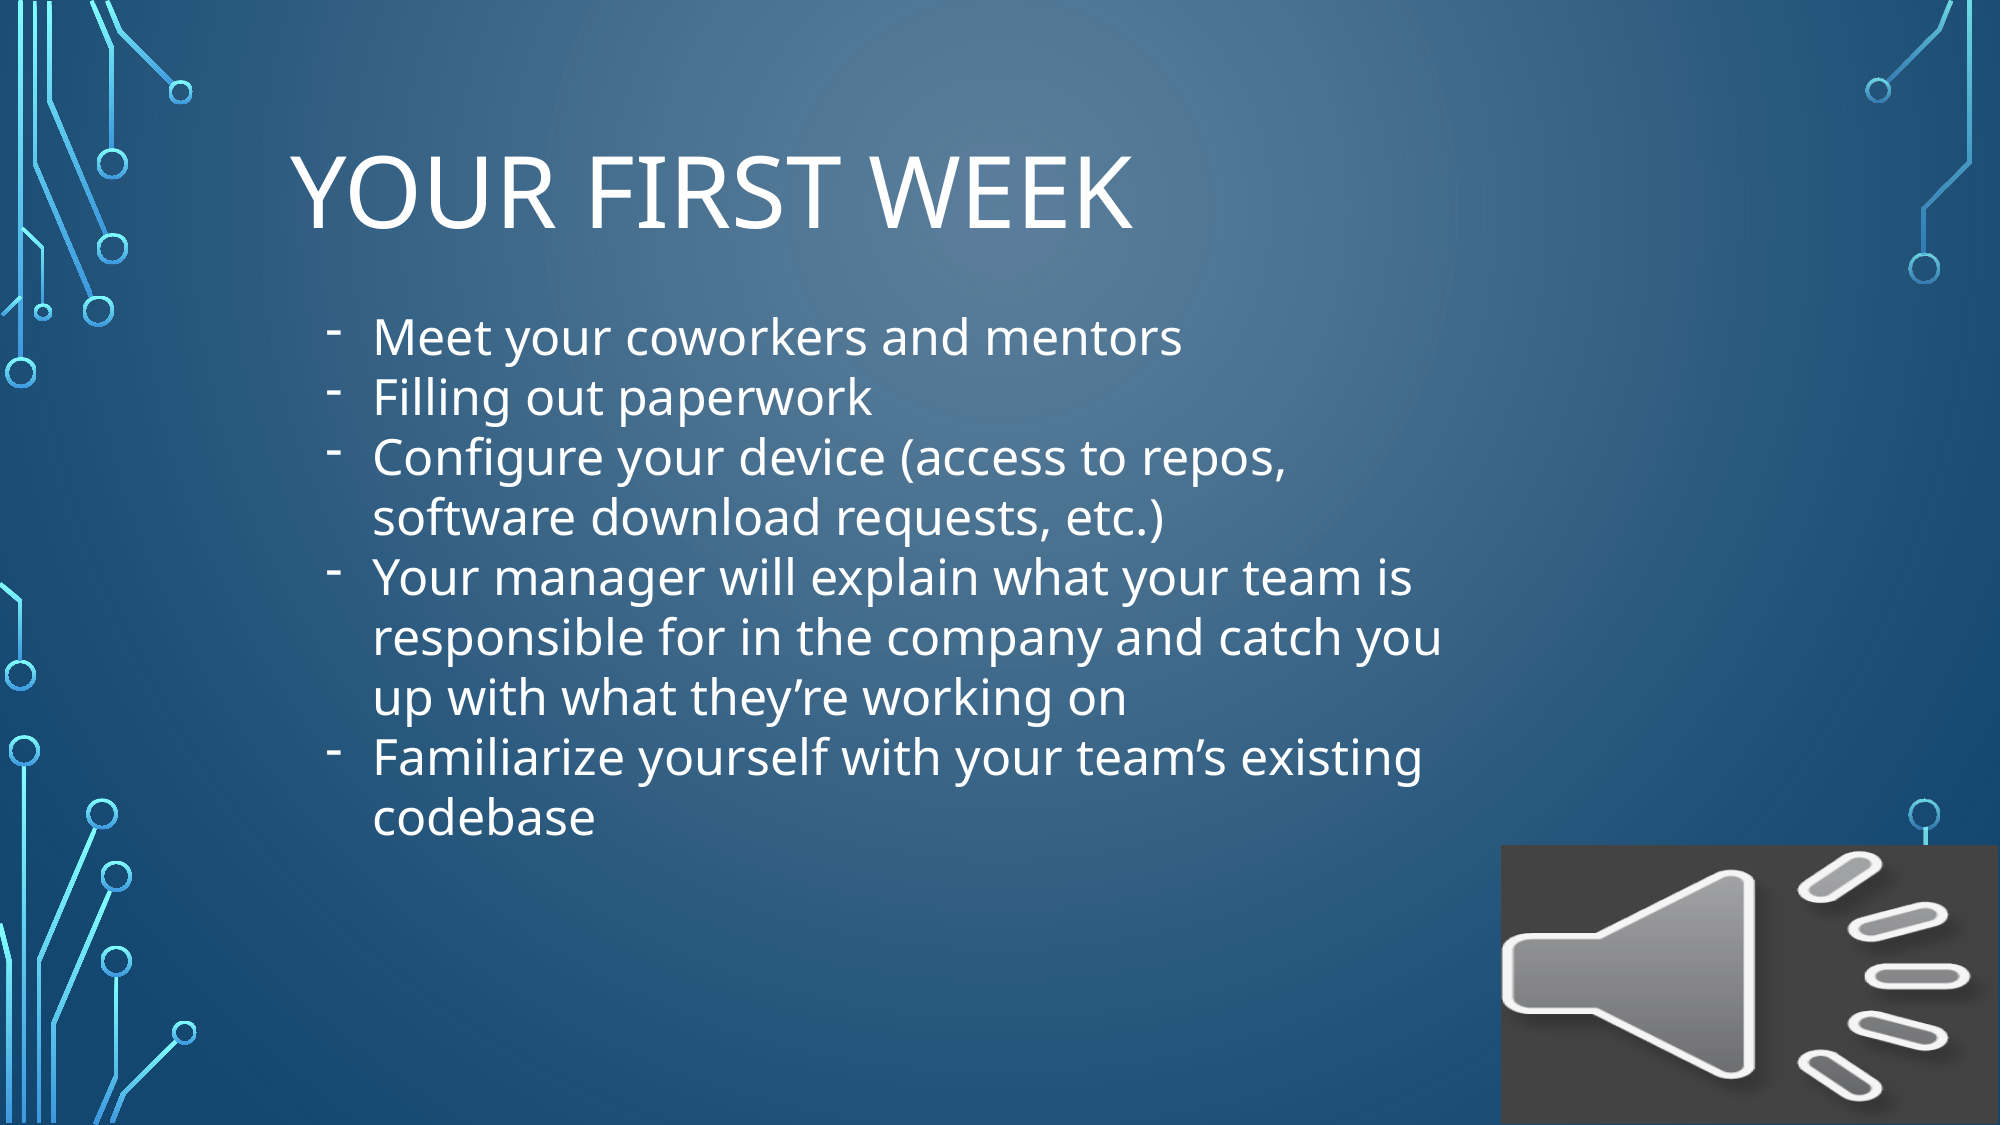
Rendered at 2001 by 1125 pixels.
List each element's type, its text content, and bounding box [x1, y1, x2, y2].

picture [1500, 843, 2000, 1125]
text_box Meet your coworkers and mentors Filling out paperwork Configure your device (access to repos, software download requests, etc.) Your manager will explain what your team is responsible for in the company and catch you up with what they’re working on Familiarize yourself with your team’s existing codebase [310, 298, 1515, 898]
title Your first week [274, 112, 1588, 258]
